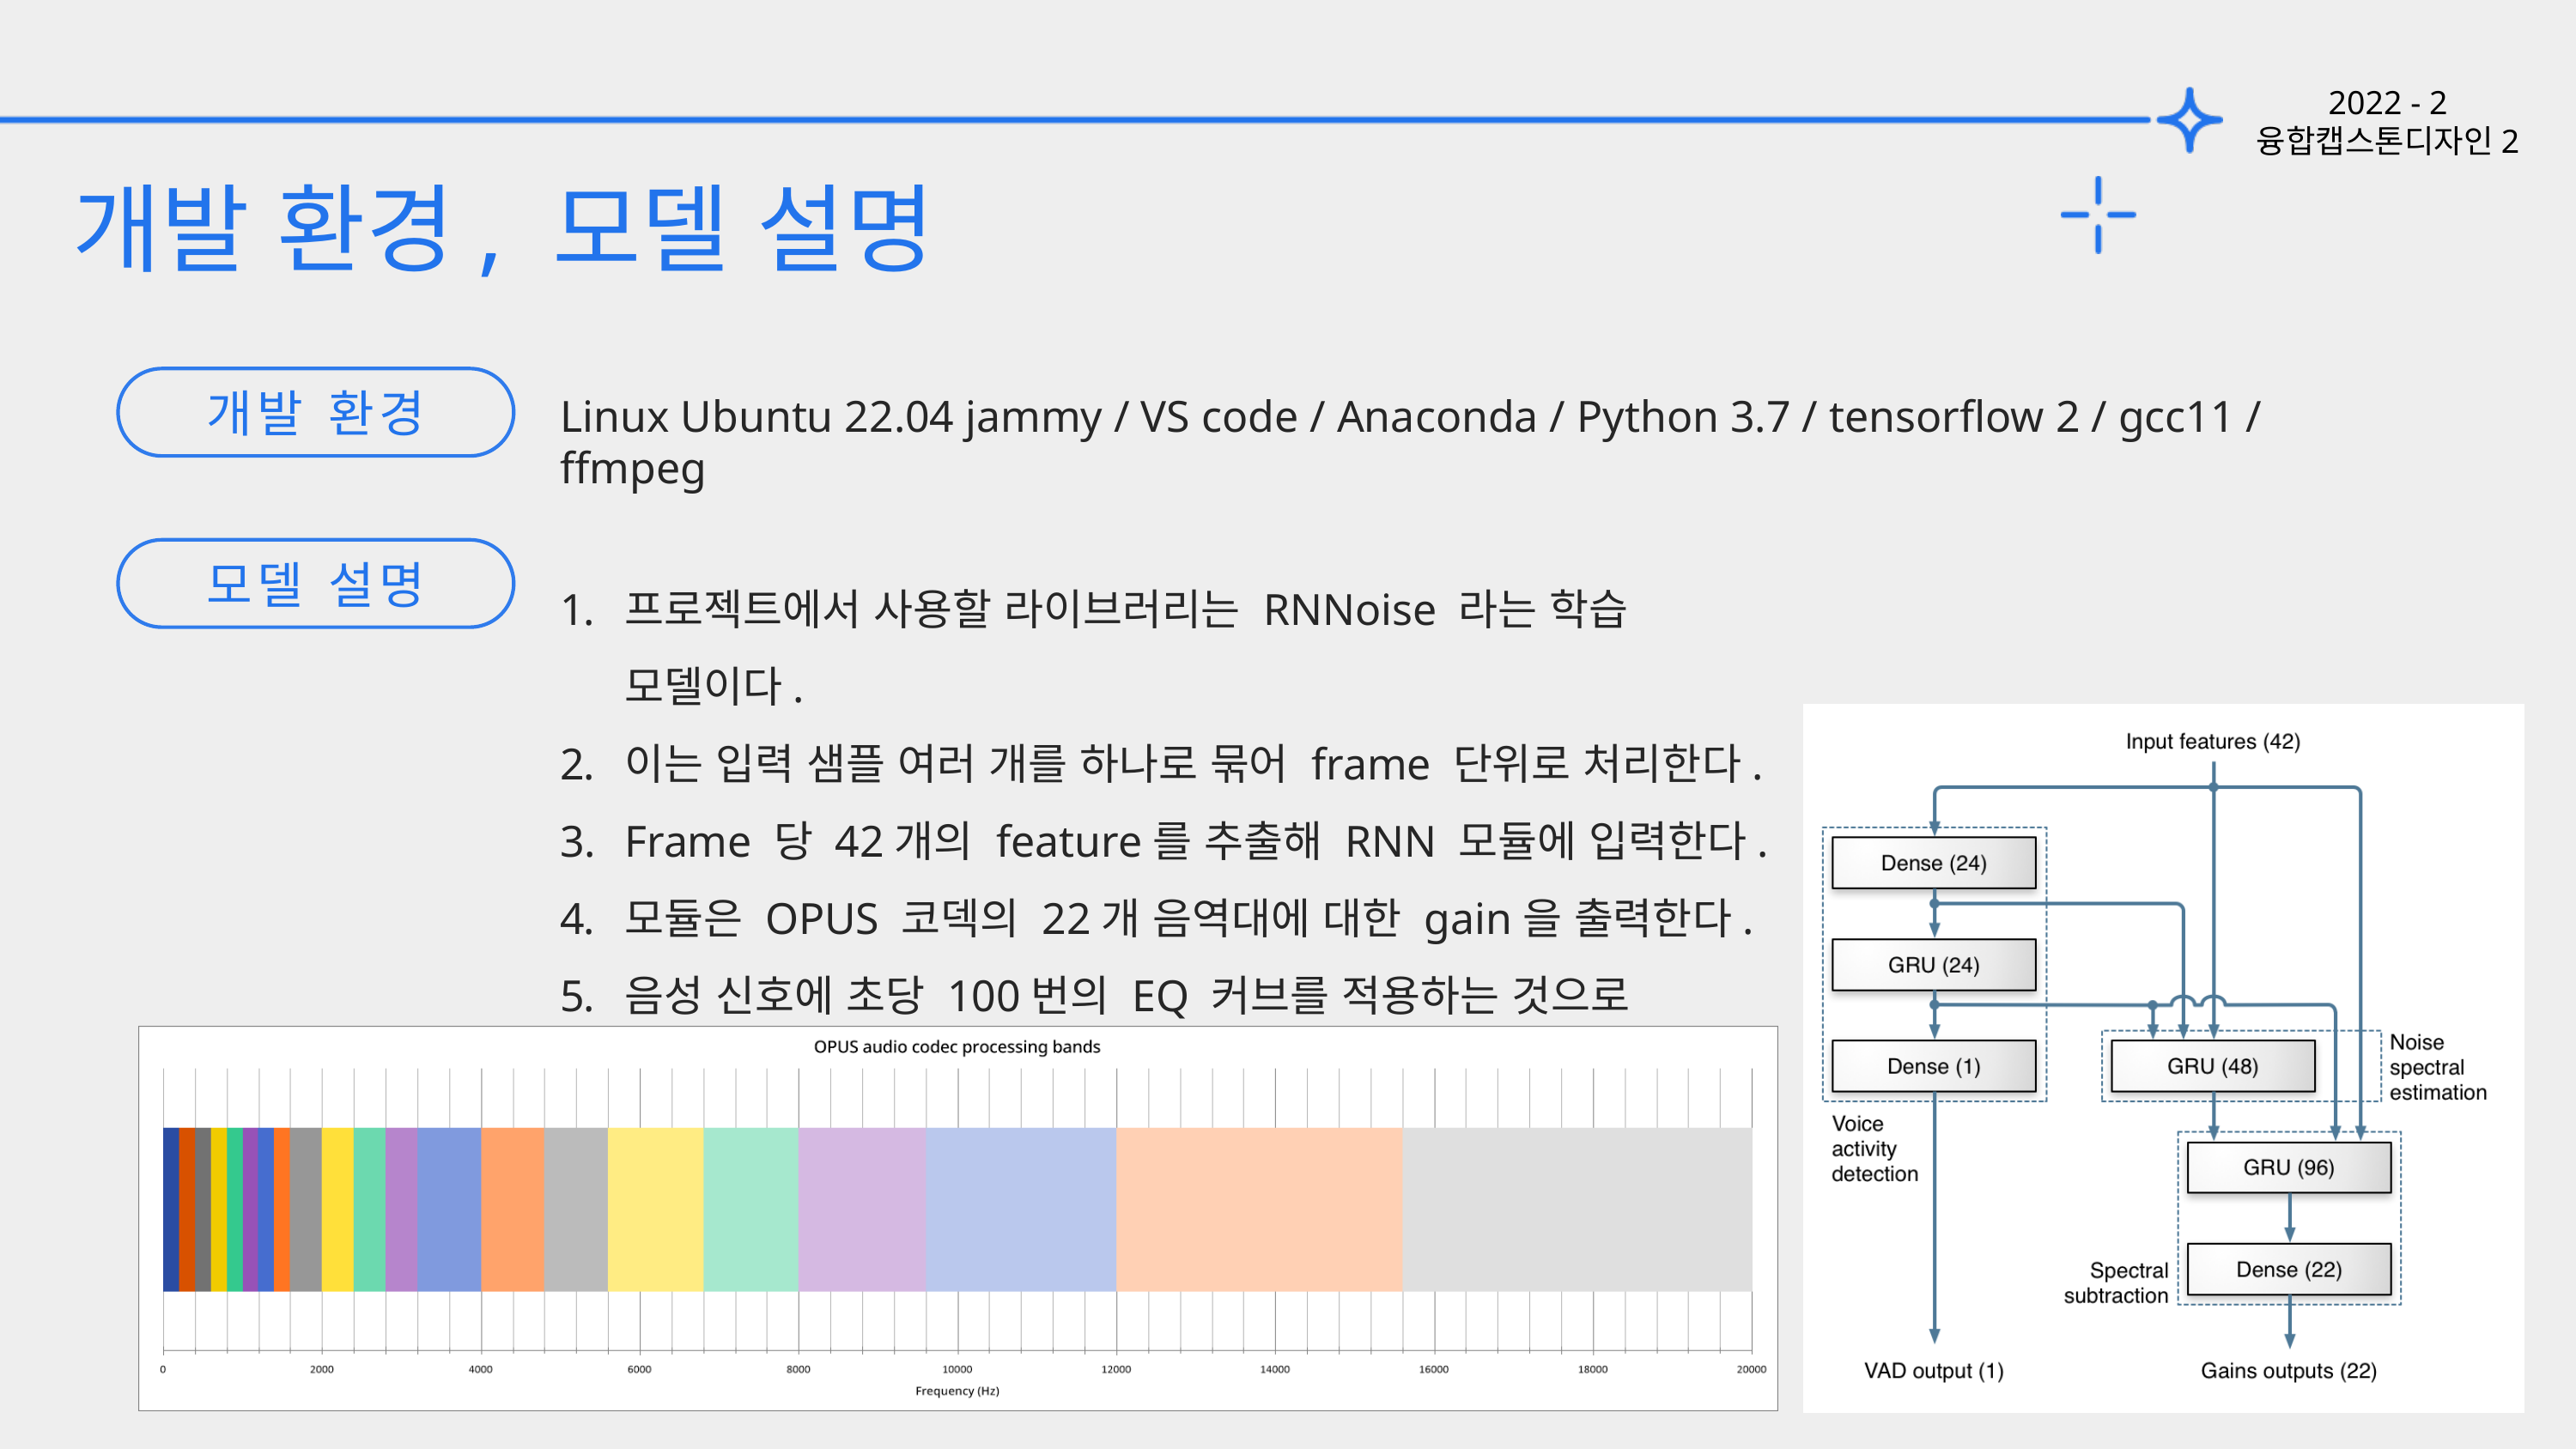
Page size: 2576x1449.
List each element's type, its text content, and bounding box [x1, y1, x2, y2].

text_box 개발 환경, 모델 설명 [59, 163, 1104, 291]
picture [134, 1022, 1780, 1414]
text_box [2060, 176, 2136, 254]
text_box 프로젝트에서 사용할 라이브러리는 RNNoise 라는 학습 모델이다. 이는 입력 샘플 여러 개를 하나로 묶어 frame 단위로 처리한다. Frame 당 42개의 feature를 추출해 RNN 모듈에 입력한다. 모듈은 OPUS 코덱의 22개 음역대에 대한 gain을 출력한다. 음성 신호에 초당 100번의 EQ 커브를 적용하는 것으로 노이즈를 제거한다. [547, 550, 1782, 1022]
picture [1802, 704, 2524, 1414]
text_box 모델 설명 [116, 537, 516, 629]
text_box 2022 - 2 융합캡스톤디자인2 [2232, 76, 2544, 167]
text_box 개발 환경 [116, 367, 516, 458]
text_box Linux Ubuntu 22.04 jammy / VS code / Anaconda / Python 3.7 / tensorflow 2 / gcc11 / ffmpeg [547, 382, 2394, 499]
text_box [0, 87, 2223, 155]
